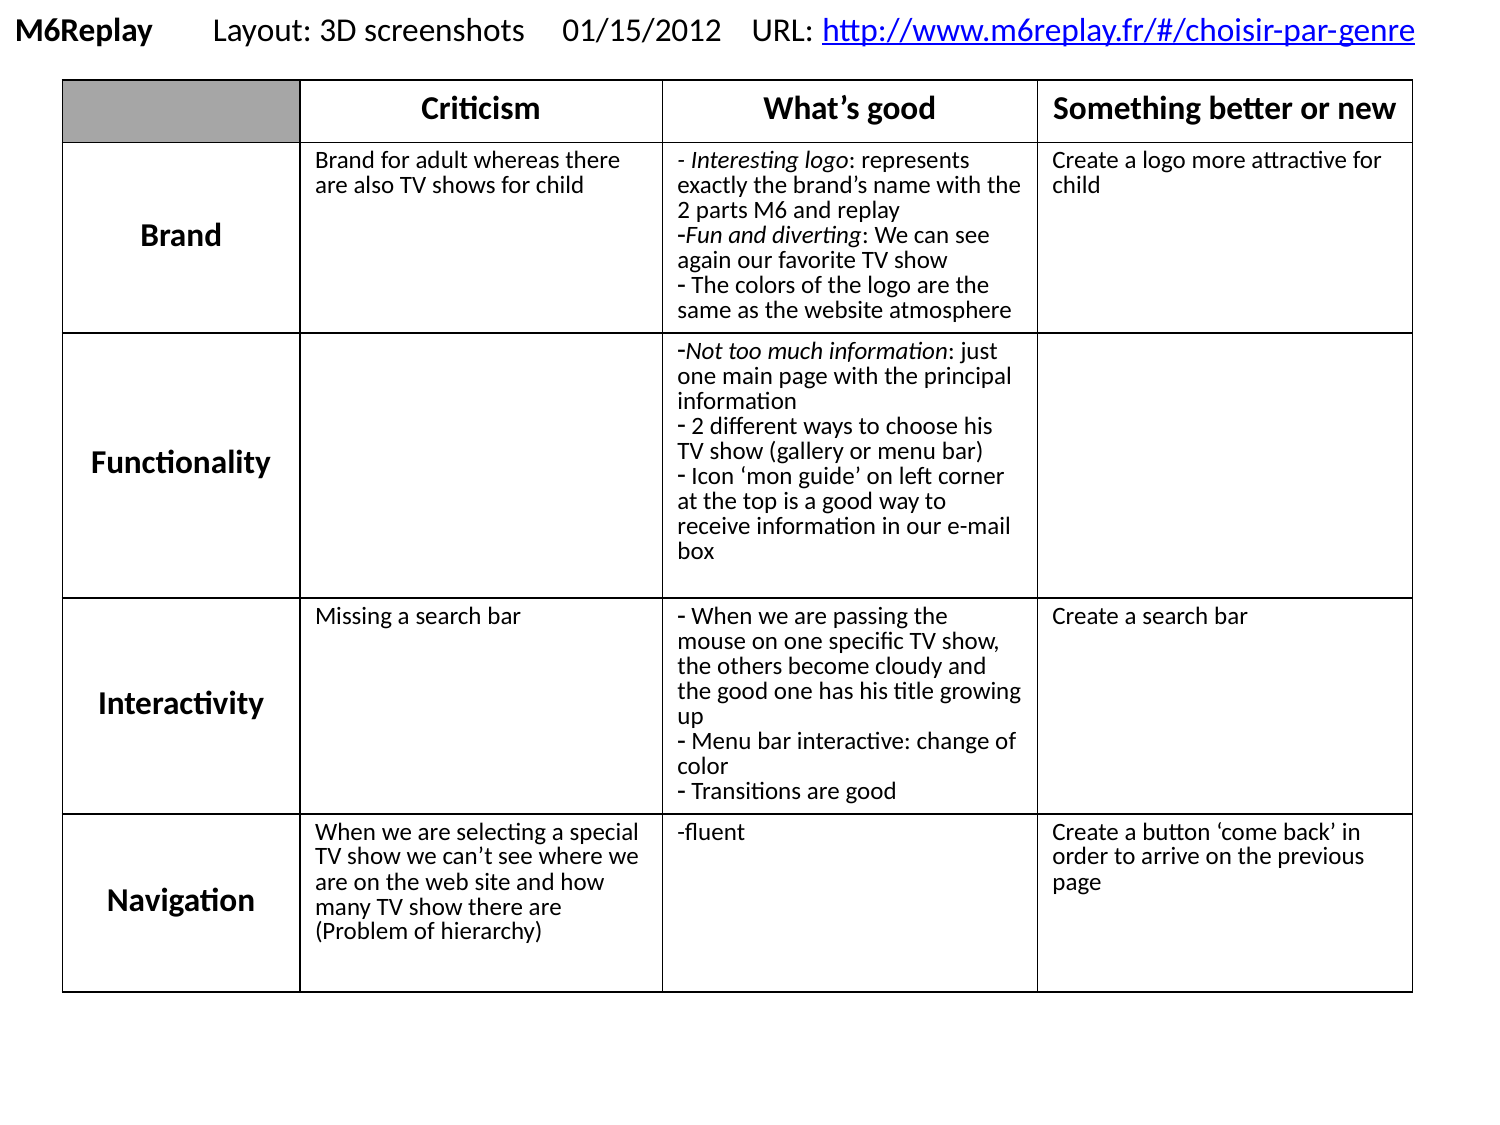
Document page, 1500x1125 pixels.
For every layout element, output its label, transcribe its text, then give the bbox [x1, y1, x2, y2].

table_cell [1038, 334, 1412, 597]
table_cell -fluent [663, 815, 1037, 991]
table_header Criticism [301, 81, 662, 142]
table_cell Create a logo more attractive for child [1038, 143, 1412, 332]
table_cell Create a button ‘come back’ in order to arrive on the previous page [1038, 815, 1412, 991]
table_cell - Interesting logo: represents exactly the brand’s name with the 2 parts M6 and replay Fun and diverting: We can see again our favorite TV show The colors of the logo are the same as the website atmosphere [663, 143, 1037, 332]
table_header Something better or new [1038, 81, 1412, 142]
table_header What’s good [663, 81, 1037, 142]
table_header [63, 81, 299, 142]
table_cell Create a search bar [1038, 599, 1412, 813]
table_cell When we are passing the mouse on one specific TV show, the others become cloudy and the good one has his title growing up Menu bar interactive: change of color Transitions are good [663, 599, 1037, 813]
table_cell Brand [63, 143, 299, 332]
table_cell Interactivity [63, 599, 299, 813]
table_cell Navigation [63, 815, 299, 991]
table_cell Functionality [63, 334, 299, 597]
table_cell [301, 334, 662, 597]
table_cell Not too much information: just one main page with the principal information 2 different ways to choose his TV show (gallery or menu bar) Icon ‘mon guide’ on left corner at the top is a good way to receive information in our e-mail box [663, 334, 1037, 597]
table_cell Brand for adult whereas there are also TV shows for child [301, 143, 662, 332]
table_cell Missing a search bar [301, 599, 662, 813]
text_box M6Replay Layout: 3D screenshots 01/15/2012 URL: http://www.m6replay.fr/#/choisir-par-genre [0, 0, 1450, 55]
table_cell When we are selecting a special TV show we can’t see where we are on the web site and how many TV show there are (Problem of hierarchy) [301, 815, 662, 991]
